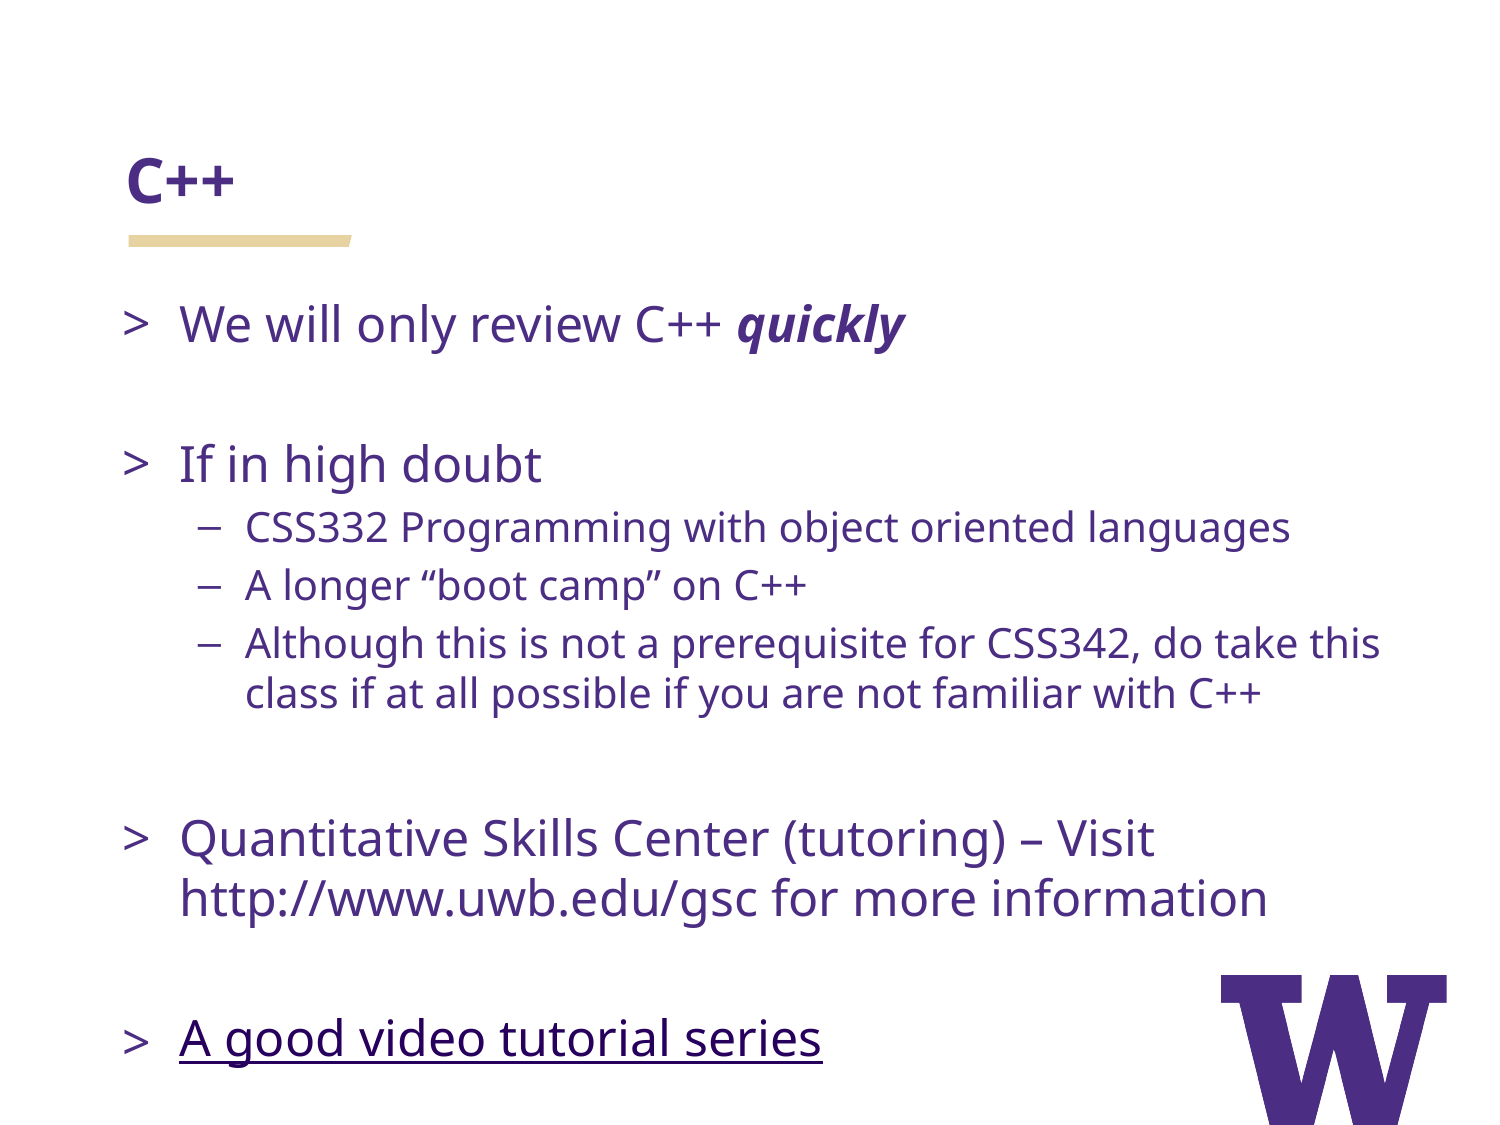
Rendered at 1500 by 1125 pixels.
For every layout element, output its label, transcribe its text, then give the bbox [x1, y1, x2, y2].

list We will only review C++ quickly If in high doubt CSS332 Programming with object oriented languages A longer “boot camp” on C++ Although this is not a prerequisite for CSS342, do take this class if at all possible if you are not familiar with C++ Quantitative Skills Center (tutoring) – Visit http://www.uwb.edu/gsc for more information A good video tutorial series [108, 284, 1453, 944]
picture [128, 235, 352, 247]
title C++ [110, 60, 1453, 224]
picture [1221, 975, 1447, 1125]
